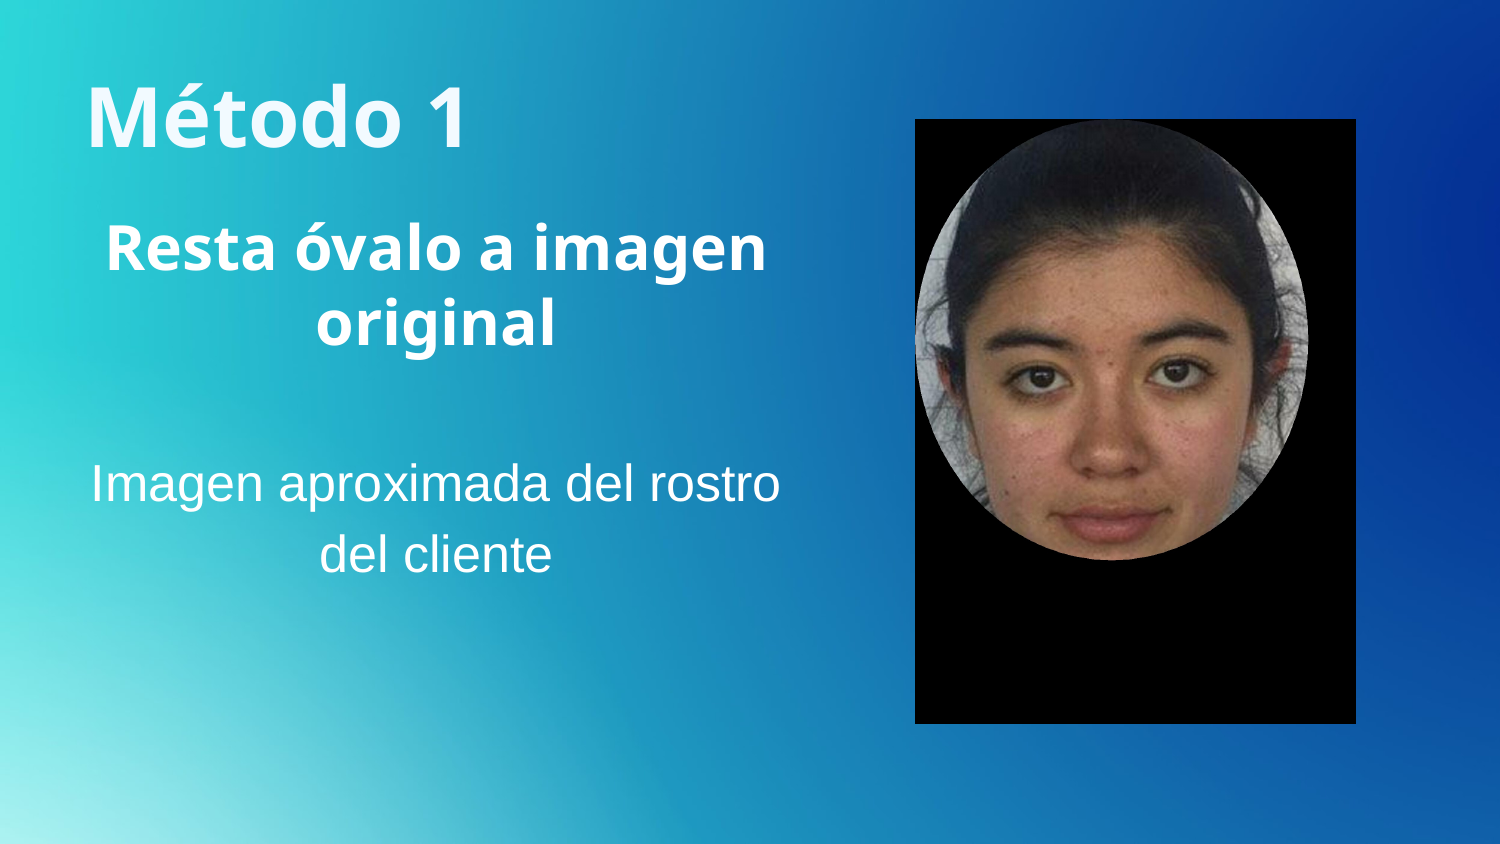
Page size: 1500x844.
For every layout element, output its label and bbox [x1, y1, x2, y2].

picture [0, 0, 1500, 844]
text_box [84, 39, 790, 674]
